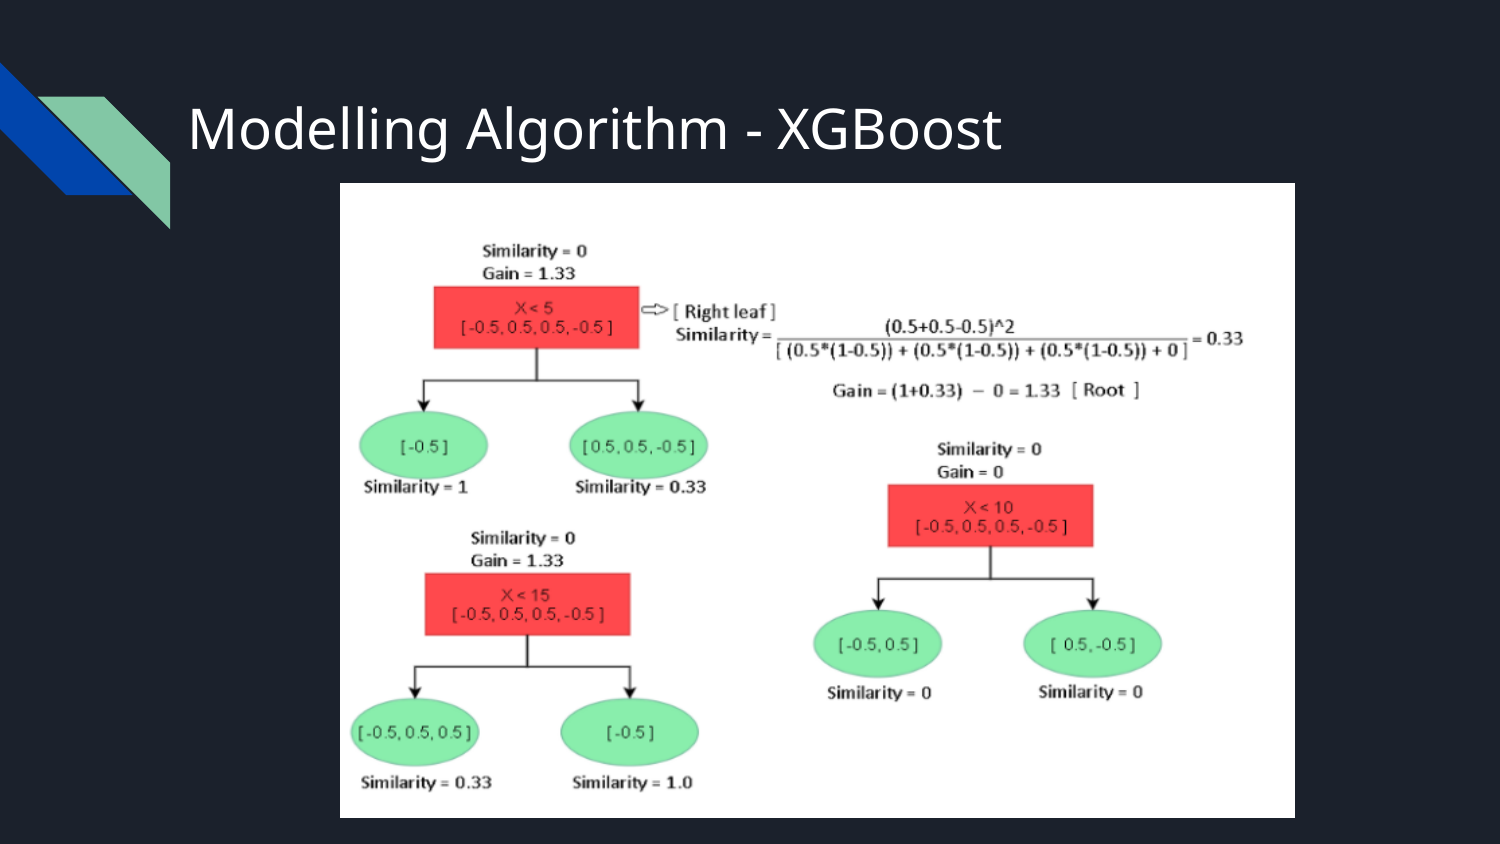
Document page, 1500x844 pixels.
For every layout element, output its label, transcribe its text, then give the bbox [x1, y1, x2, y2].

title Modelling Algorithm - XGBoost [172, 78, 1424, 184]
picture [340, 182, 1295, 819]
